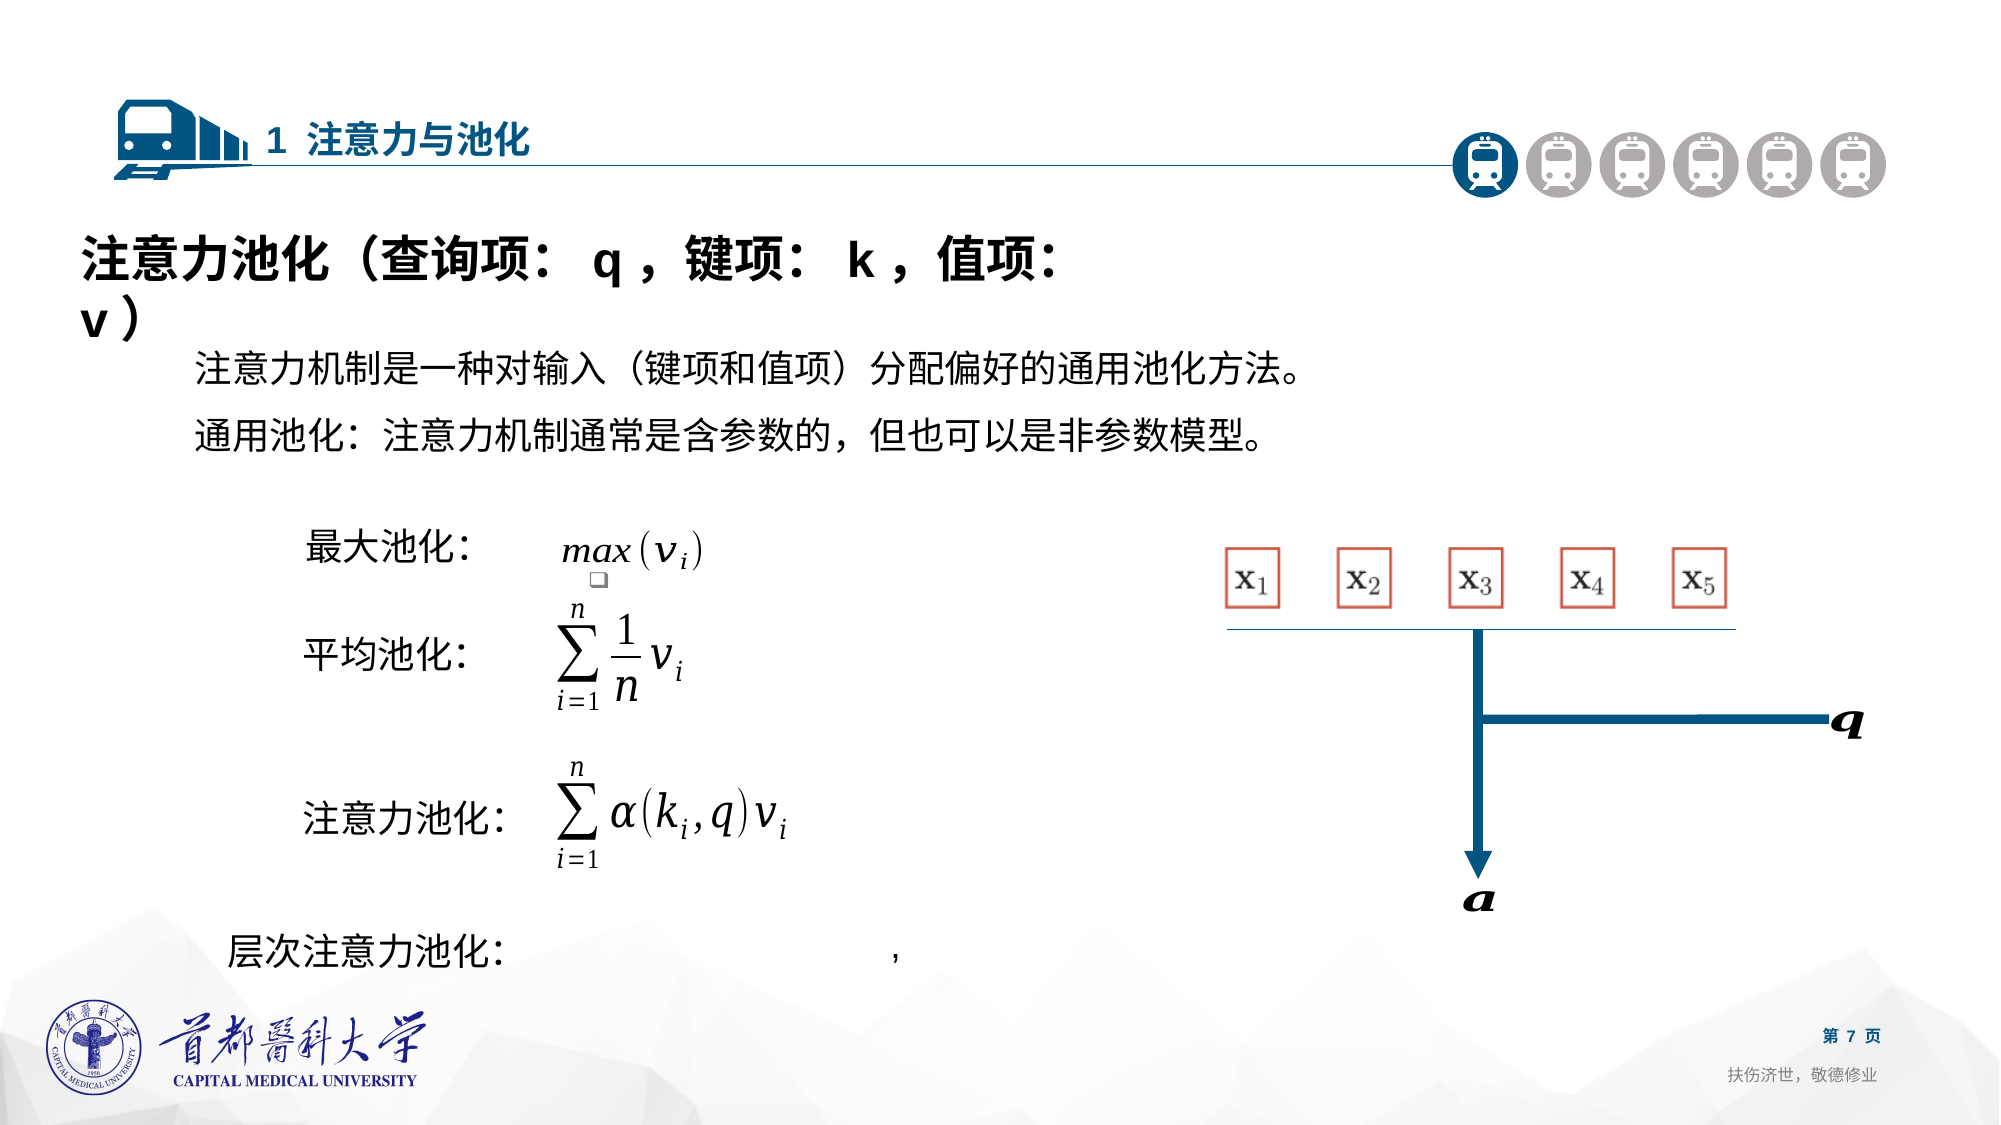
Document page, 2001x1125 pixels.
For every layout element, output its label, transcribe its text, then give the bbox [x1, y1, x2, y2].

footer 扶伤济世，敬德修业 [1727, 1064, 1907, 1085]
list 1 注意力与池化 [266, 121, 790, 163]
picture [24, 997, 445, 1098]
text_box 注意力机制是一种对输入（键项和值项）分配偏好的通用池化方法。 通用池化：注意力机制通常是含参数的，但也可以是非参数模型。 [179, 314, 1302, 465]
slide_number 第 7 页 [1727, 1023, 1882, 1048]
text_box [288, 592, 880, 717]
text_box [1219, 547, 1869, 921]
text_box 注意力池化（查询项：q，键项：k，值项：v） [65, 219, 1174, 355]
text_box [288, 750, 896, 875]
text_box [290, 515, 949, 589]
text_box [212, 920, 1269, 982]
